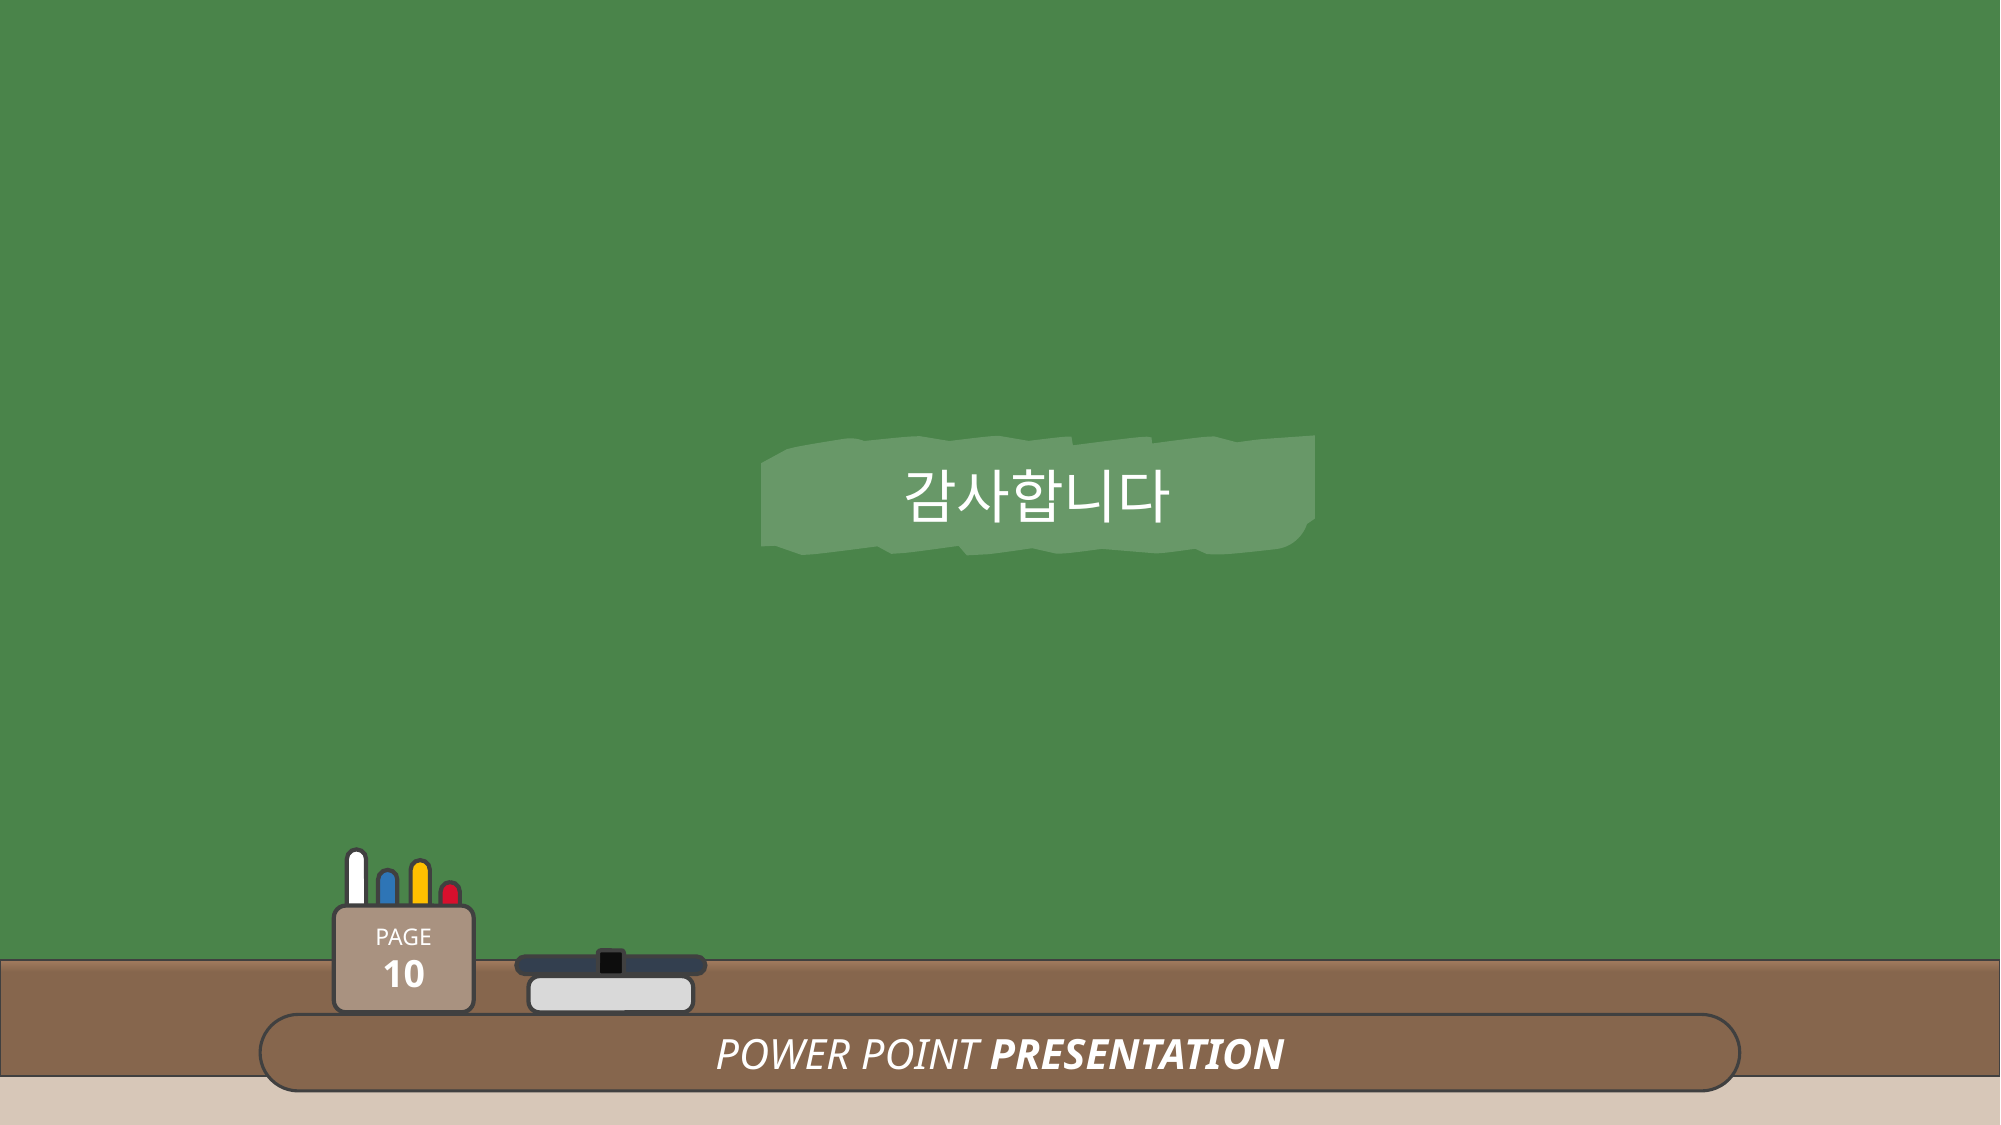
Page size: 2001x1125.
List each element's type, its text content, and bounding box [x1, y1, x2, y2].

text_box [706, 959, 2000, 1077]
text_box [377, 868, 399, 904]
text_box [345, 848, 368, 904]
text_box [439, 881, 461, 904]
text_box [409, 859, 431, 904]
text_box 감사합니다 [795, 472, 1279, 519]
text_box [468, 959, 516, 1013]
text_box POWER POINT PRESENTATION [259, 1013, 1741, 1092]
text_box PAGE 10 [332, 904, 475, 1014]
text_box [0, 1077, 2000, 1125]
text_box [516, 950, 706, 1013]
text_box [0, 959, 340, 1077]
